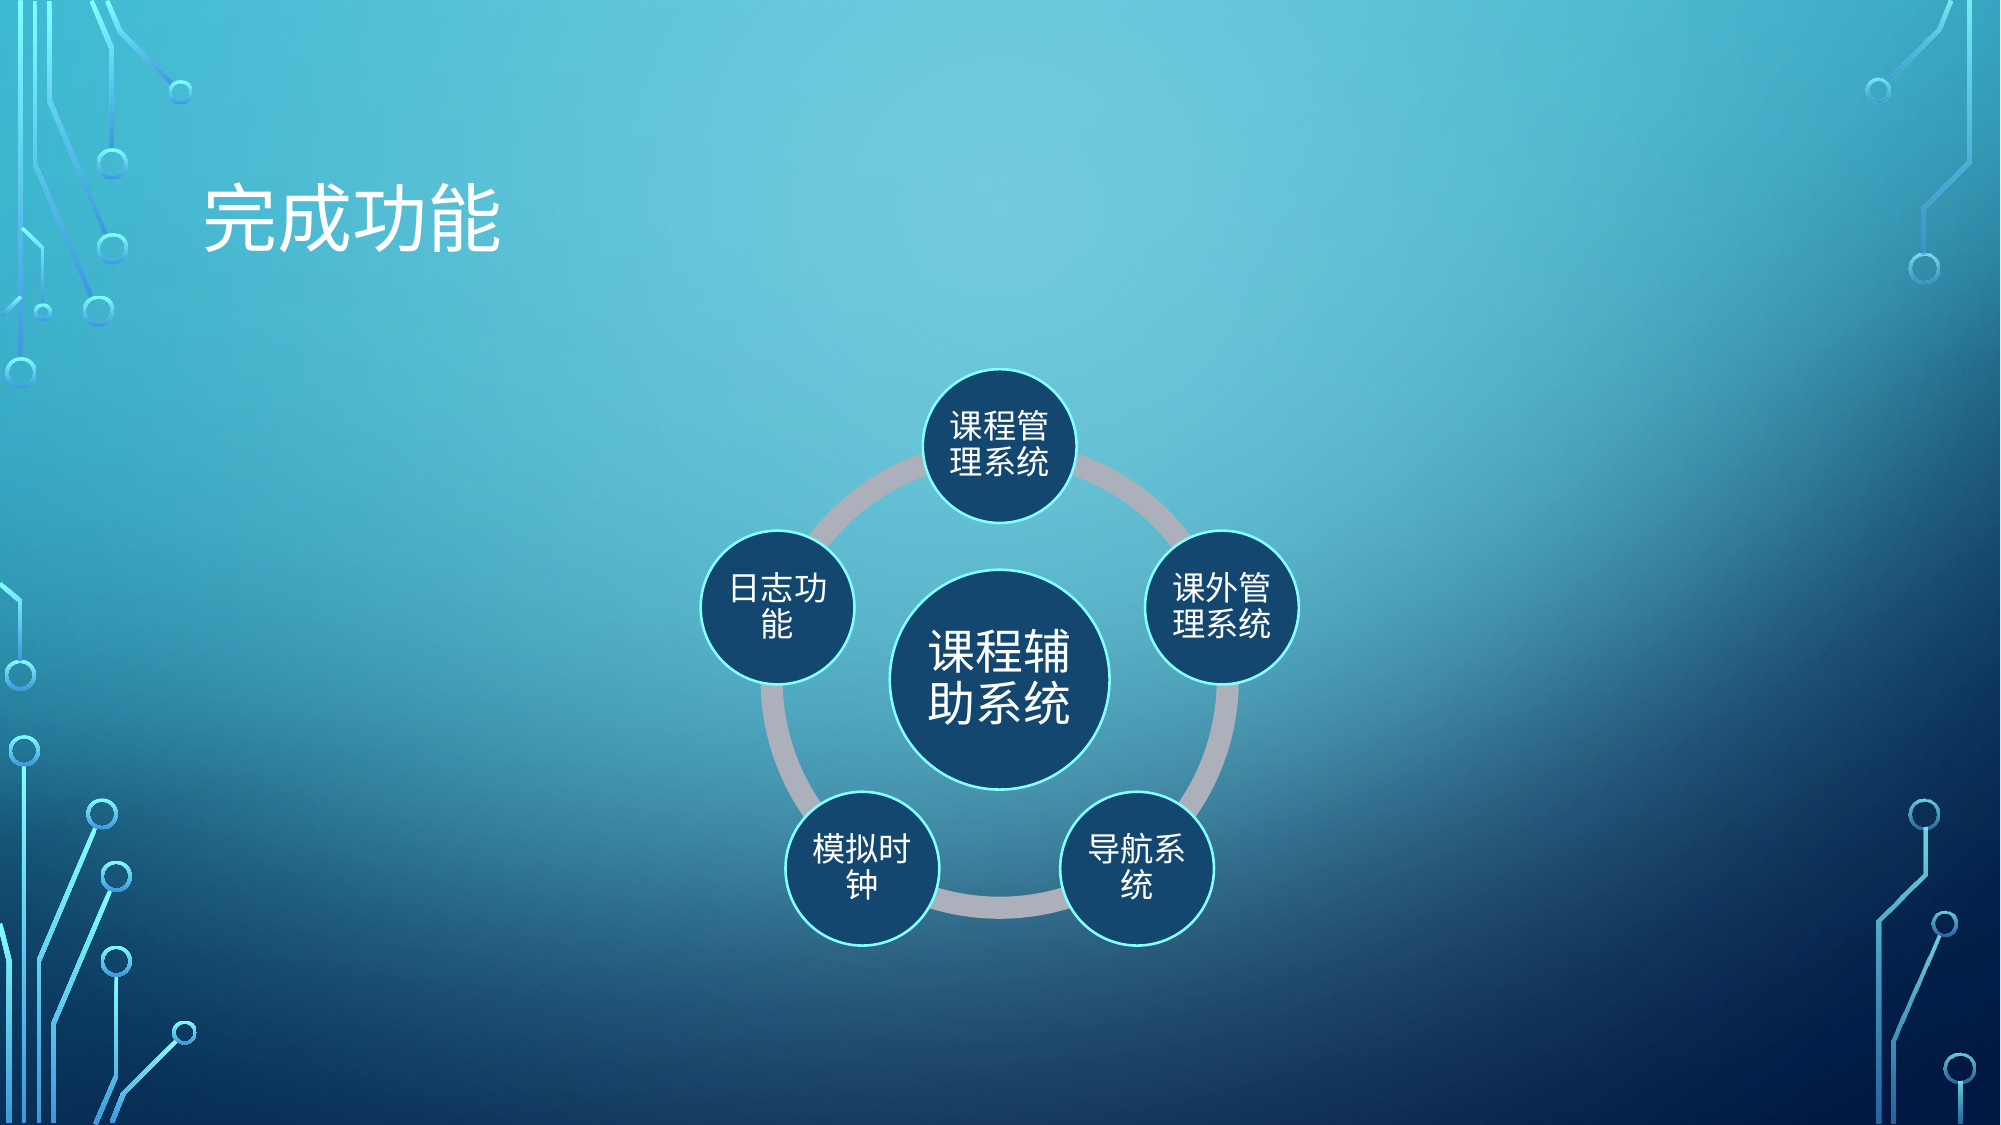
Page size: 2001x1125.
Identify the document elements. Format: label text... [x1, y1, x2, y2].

title 完成功能 [187, 101, 1813, 344]
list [186, 368, 1813, 951]
